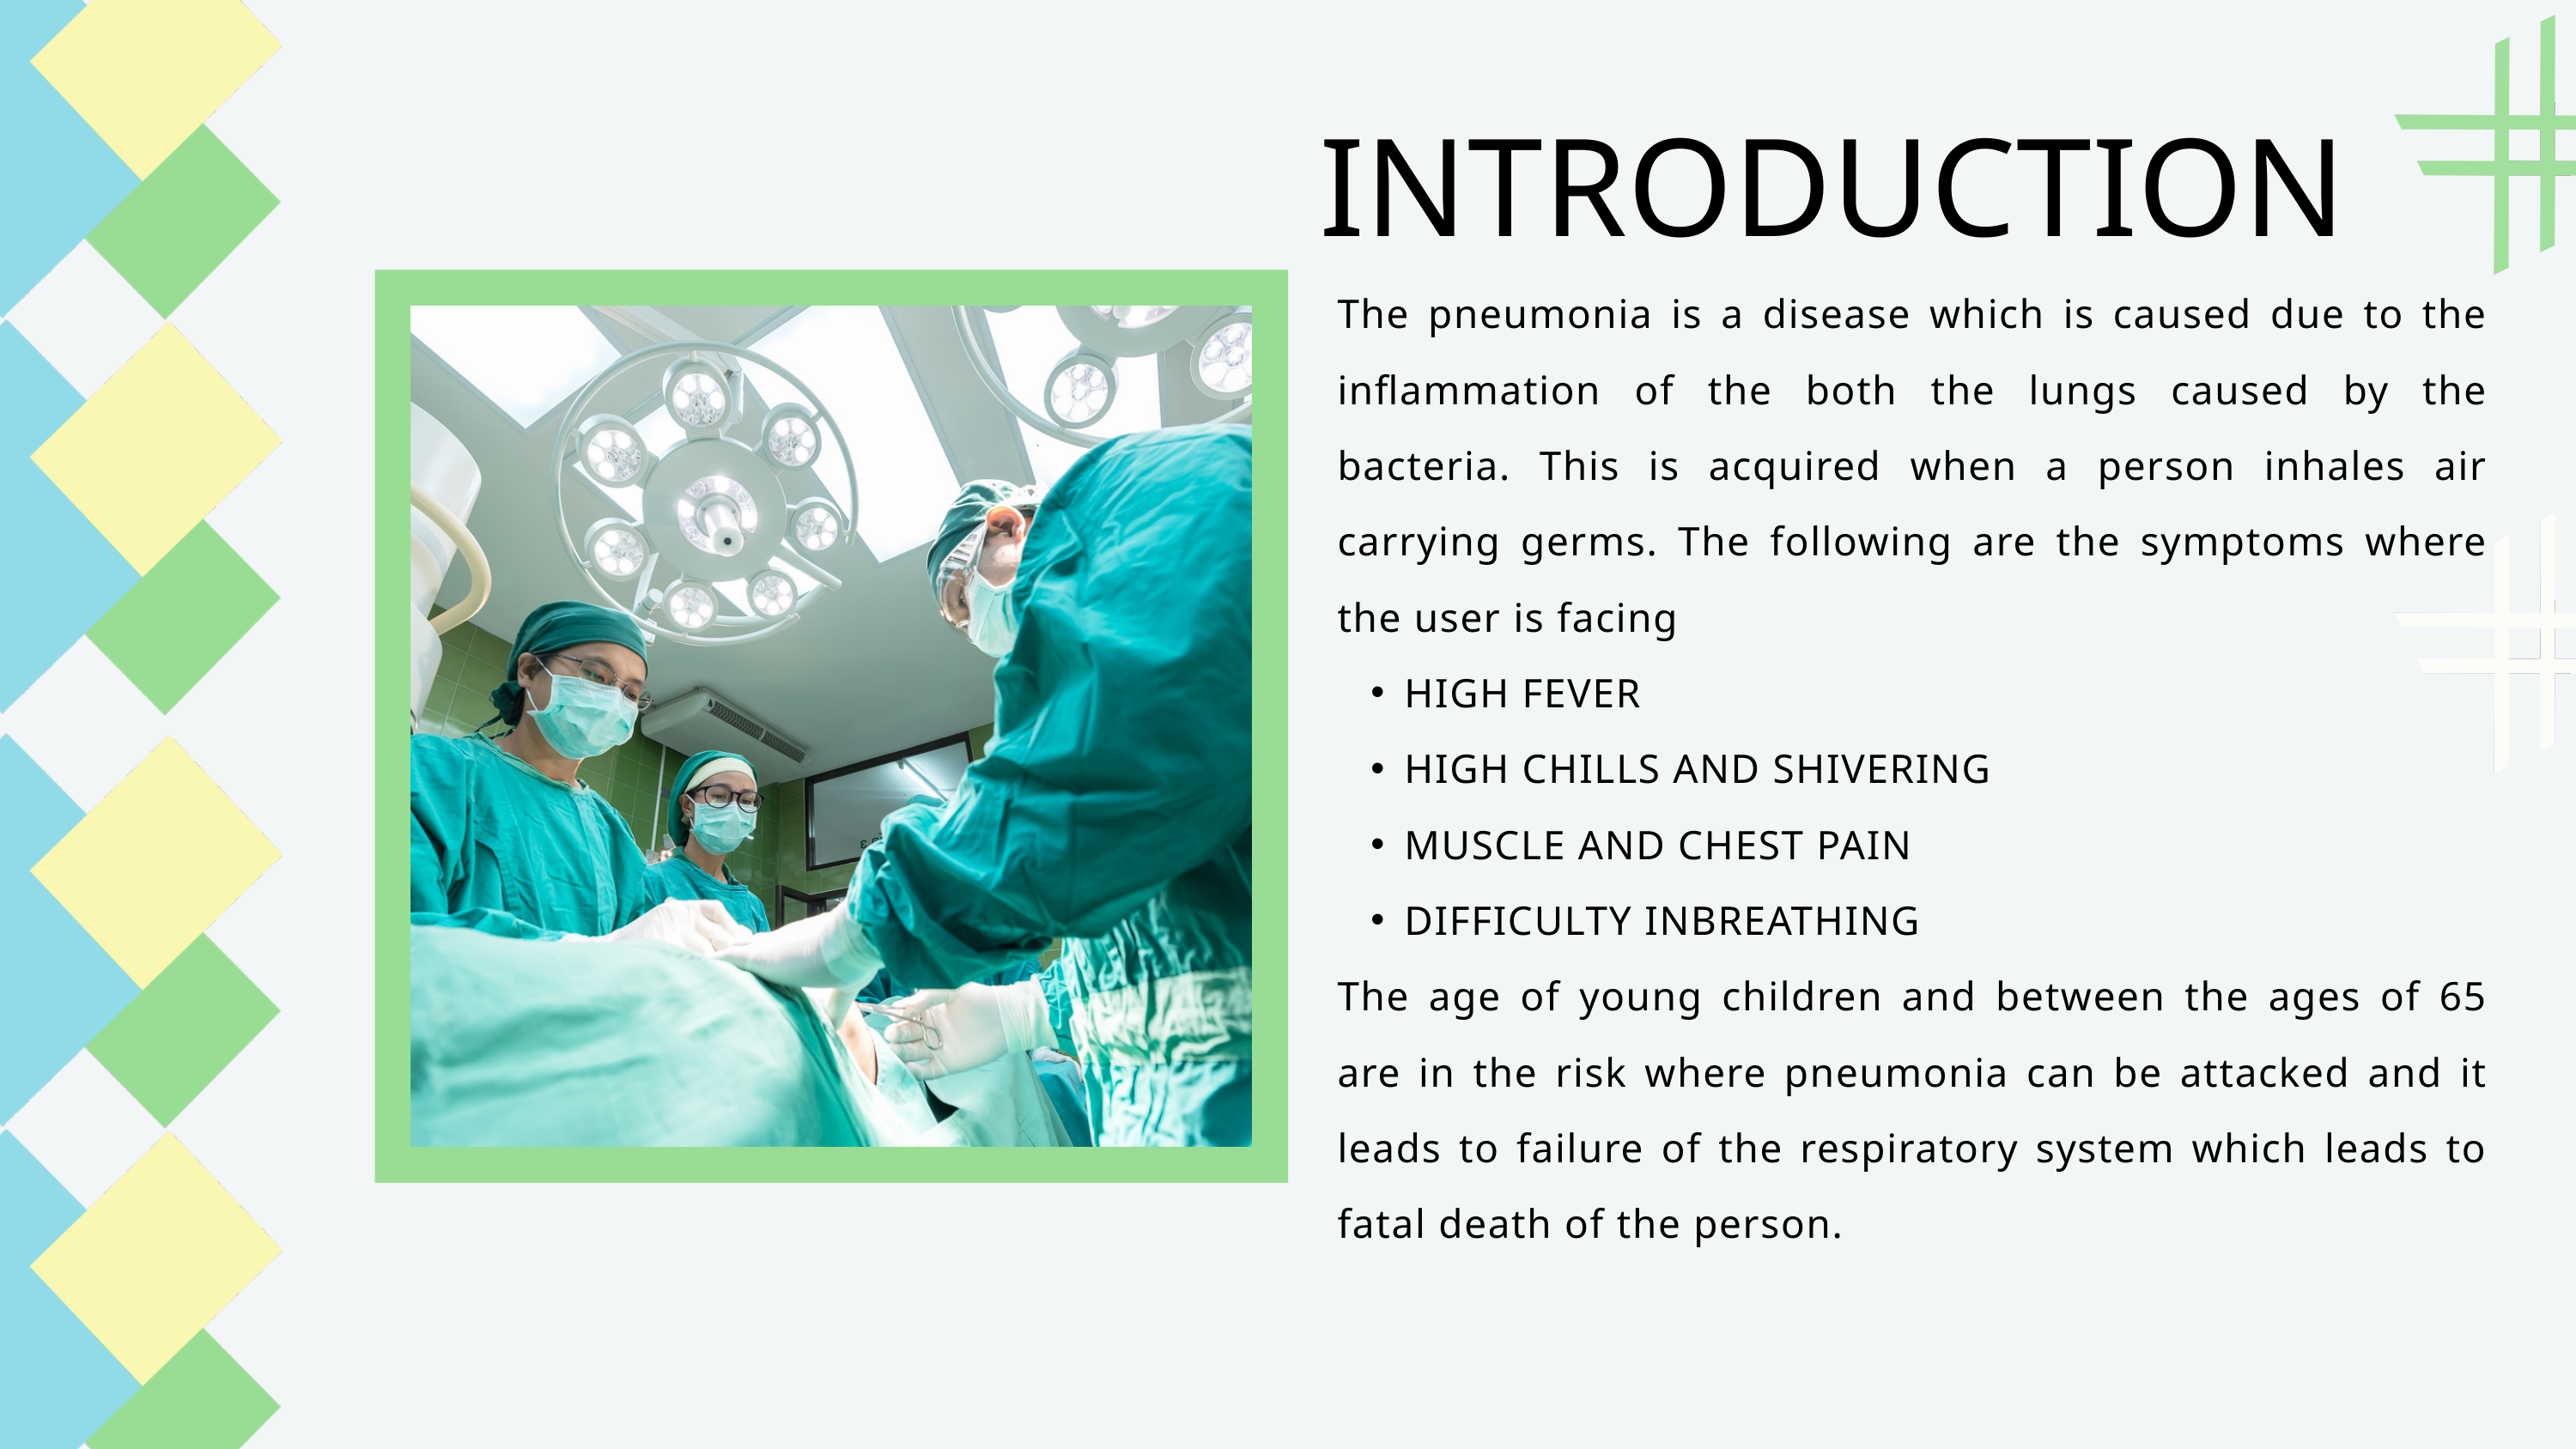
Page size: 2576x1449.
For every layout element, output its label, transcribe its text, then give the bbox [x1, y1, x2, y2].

text_box [0, 0, 283, 319]
text_box [2385, 6, 2576, 277]
text_box INTRODUCTION [1319, 120, 2354, 264]
text_box [2490, 505, 2576, 776]
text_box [374, 270, 1289, 1183]
text_box [0, 1129, 283, 1449]
text_box The pneumonia is a disease which is caused due to the inflammation of the both the lungs caused by the bacteria. This is acquired when a person inhales air carrying germs. The following are the symptoms where the user is facing HIGH FEVER HIGH CHILLS AND SHIVERING MUSCLE AND CHEST PAIN DIFFICULTY INBREATHING The age of young children and between the ages of 65 are in the risk where pneumonia can be attacked and it leads to failure of the respiratory system which leads to fatal death of the person. [1337, 260, 2490, 1398]
text_box [0, 319, 283, 716]
text_box [0, 733, 283, 1129]
